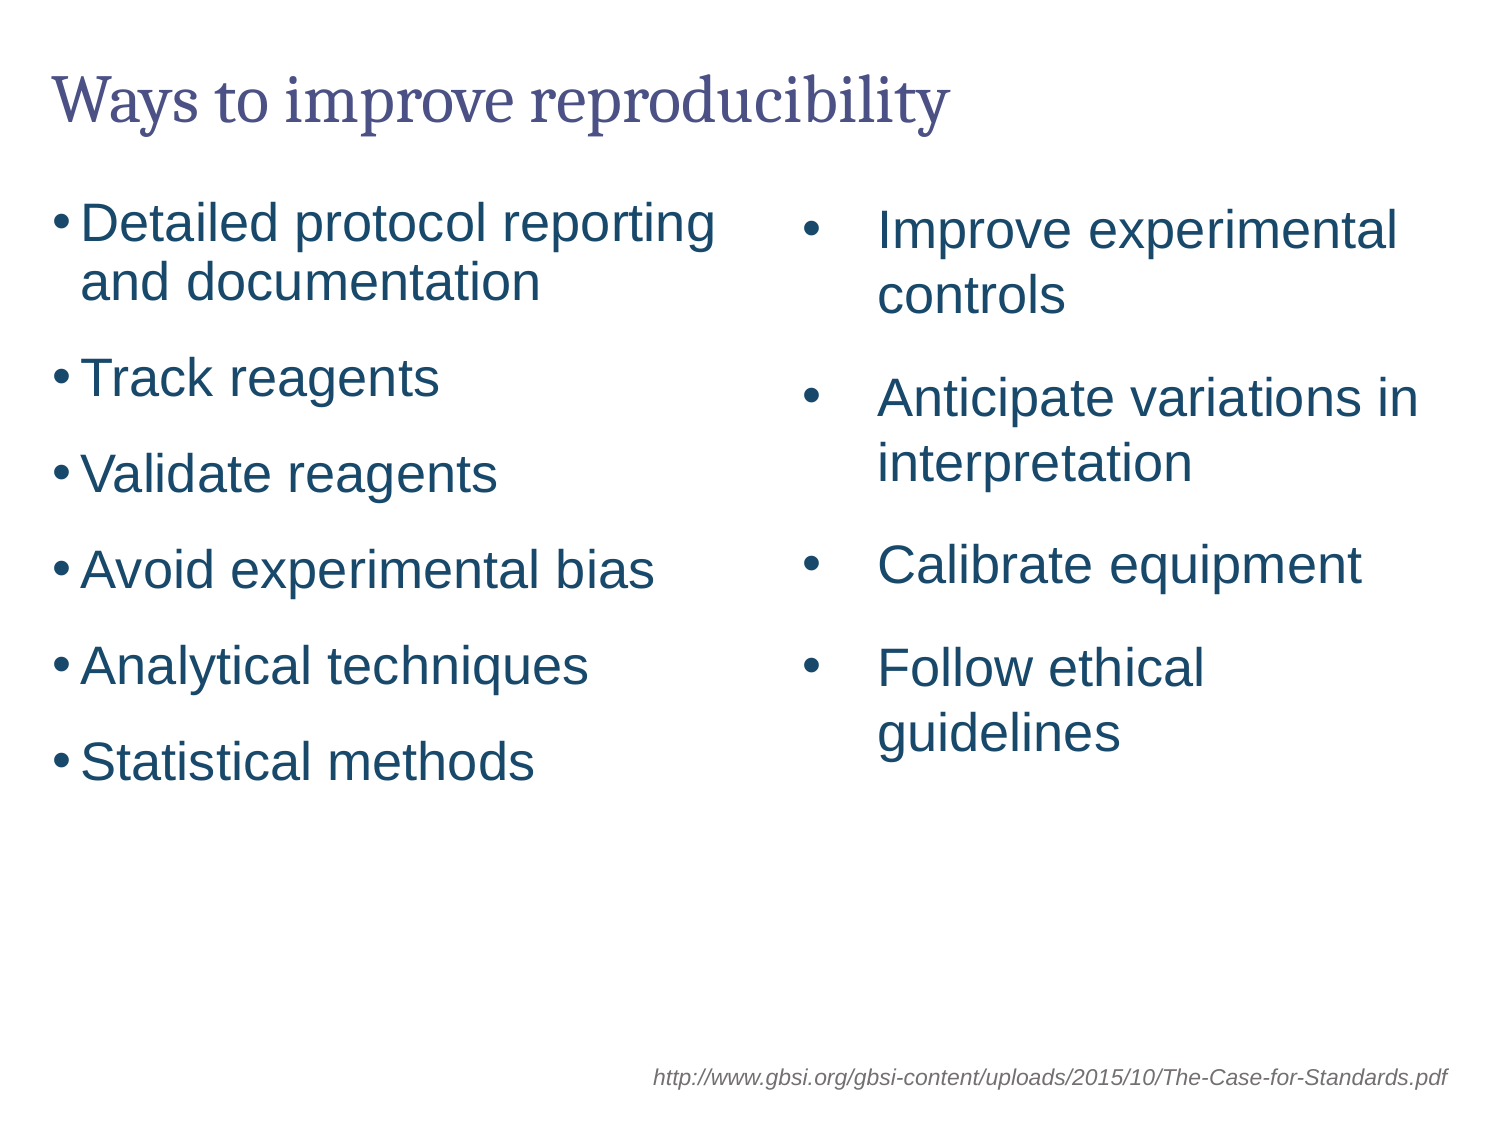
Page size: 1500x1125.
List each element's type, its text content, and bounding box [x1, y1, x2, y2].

list http://www.gbsi.org/gbsi-content/uploads/2015/10/The-Case-for-Standards.pdf [600, 1057, 1464, 1113]
text_box Improve experimental controls Anticipate variations in interpretation Calibrate equipment Follow ethical guidelines [787, 187, 1438, 770]
title Ways to improve reproducibility [36, 25, 1464, 175]
list Detailed protocol reporting and documentation Track reagents Validate reagents Avoid experimental bias Analytical techniques Statistical methods [37, 187, 750, 1050]
